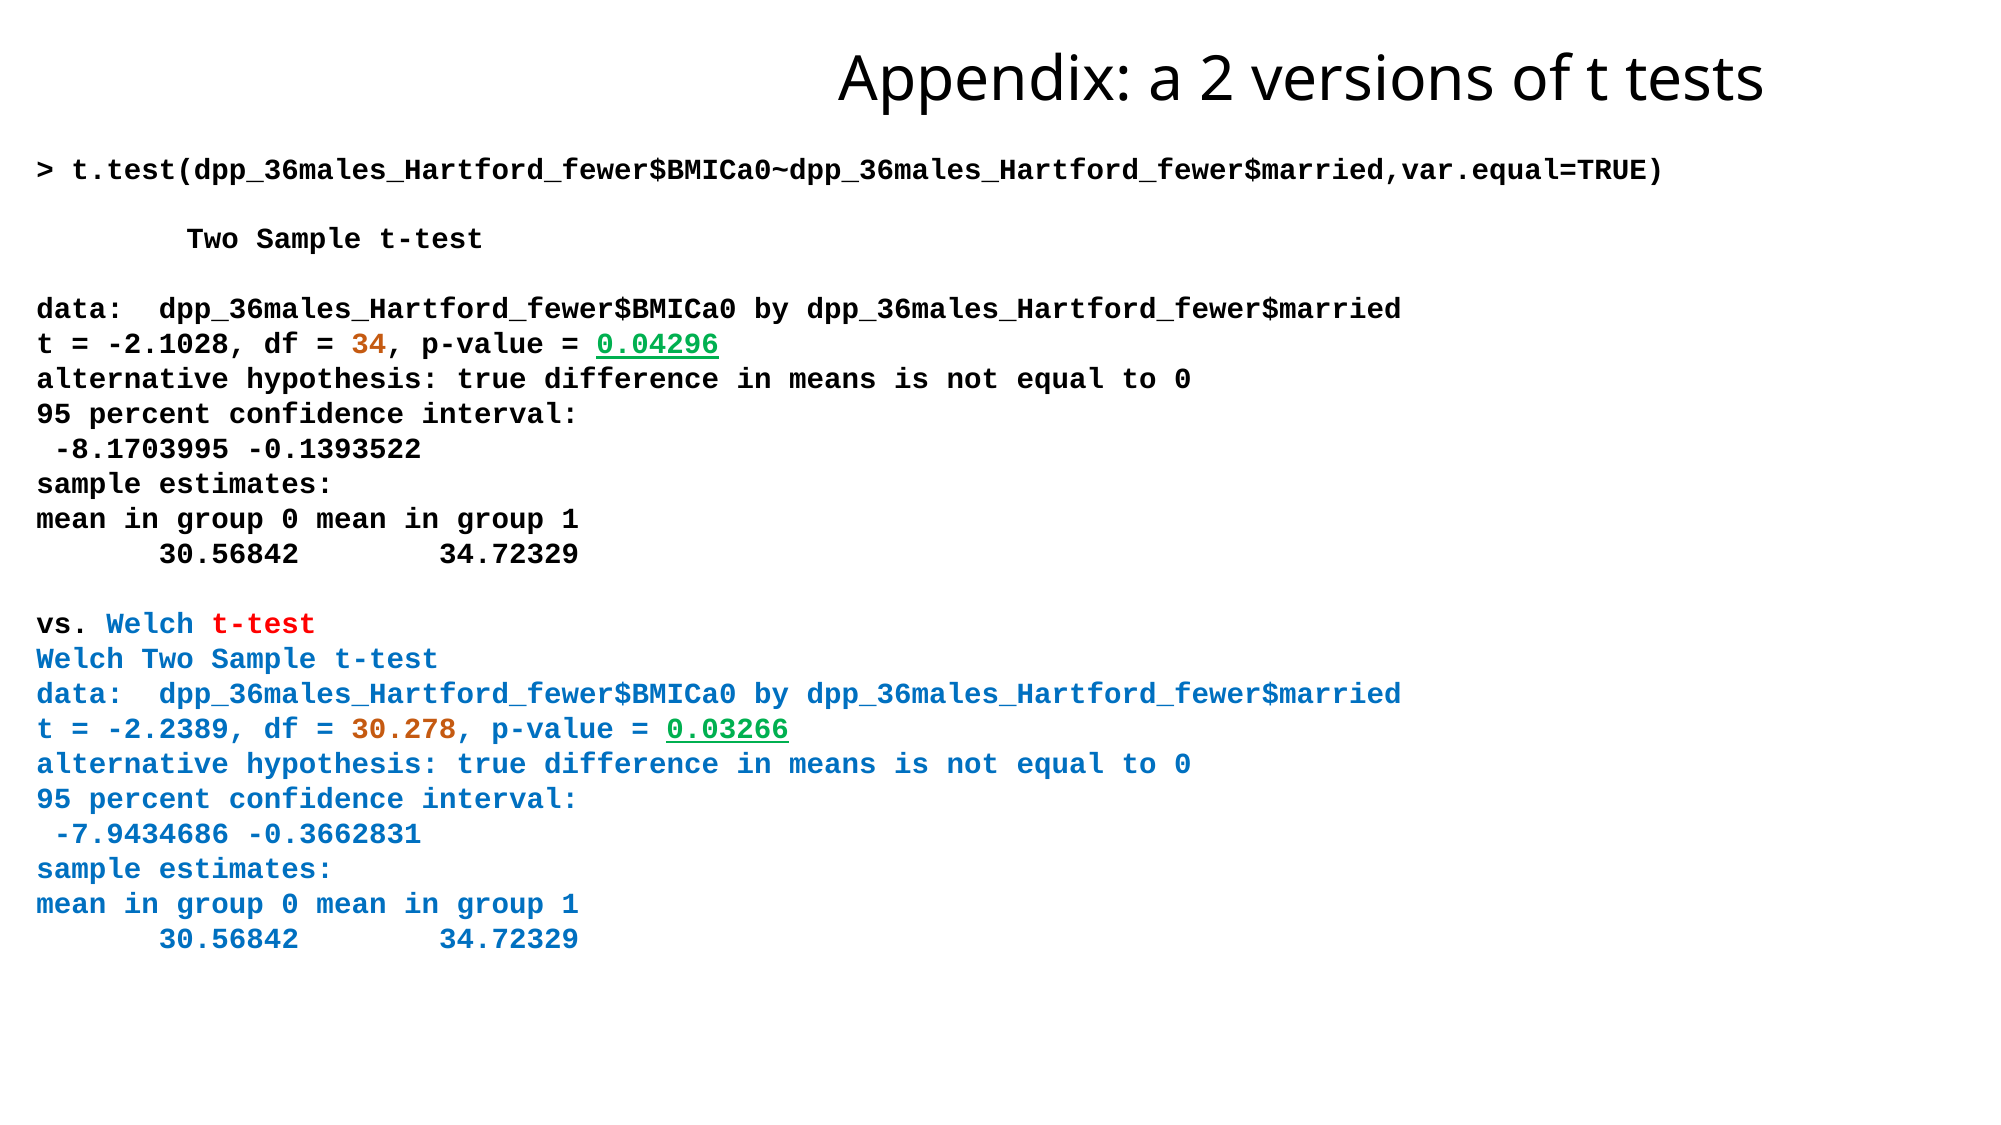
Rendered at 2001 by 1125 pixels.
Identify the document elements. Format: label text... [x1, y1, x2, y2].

title Appendix: a 2 versions of t tests [823, 32, 1825, 129]
text_box > t.test(dpp_36males_Hartford_fewer$BMICa0~dpp_36males_Hartford_fewer$married,var.equal=TRUE) Two Sample t-test data: dpp_36males_Hartford_fewer$BMICa0 by dpp_36males_Hartford_fewer$married t = -2.1028, df = 34, p-value = 0.04296 alternative hypothesis: true difference in means is not equal to 0 95 percent confidence interval: -8.1703995 -0.1393522 sample estimates: mean in group 0 mean in group 1 30.56842 34.72329 vs. Welch t-test Welch Two Sample t-test data: dpp_36males_Hartford_fewer$BMICa0 by dpp_36males_Hartford_fewer$married t = -2.2389, df = 30.278, p-value = 0.03266 alternative hypothesis: true difference in means is not equal to 0 95 percent confidence interval: -7.9434686 -0.3662831 sample estimates: mean in group 0 mean in group 1 30.56842 34.72329 [21, 142, 1934, 962]
